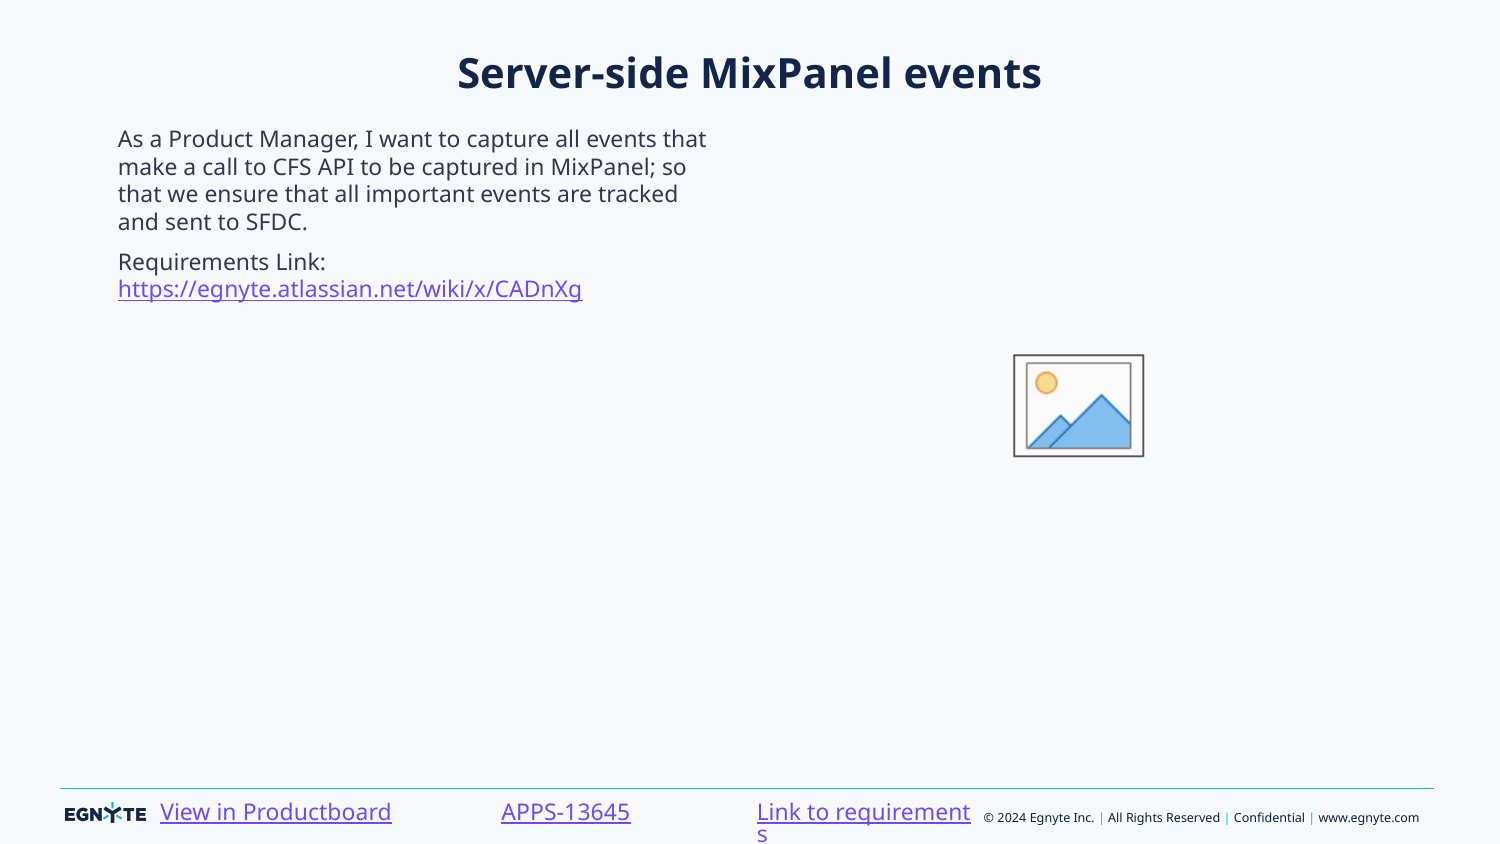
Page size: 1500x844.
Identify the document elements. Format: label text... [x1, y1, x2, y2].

list APPS-13645 [486, 790, 741, 835]
list As a Product Manager, I want to capture all events that make a call to CFS API to be captured in MixPanel; so that we ensure that all important events are tracked and sent to SFDC. Requirements Link:https://egnyte.atlassian.net/wiki/x/CADnXg [103, 117, 741, 693]
picture [761, 119, 1397, 693]
list Link to requirements [742, 790, 997, 835]
picture [65, 802, 145, 823]
list View in Productboard [145, 790, 486, 835]
title Server-side MixPanel events [103, 44, 1397, 106]
